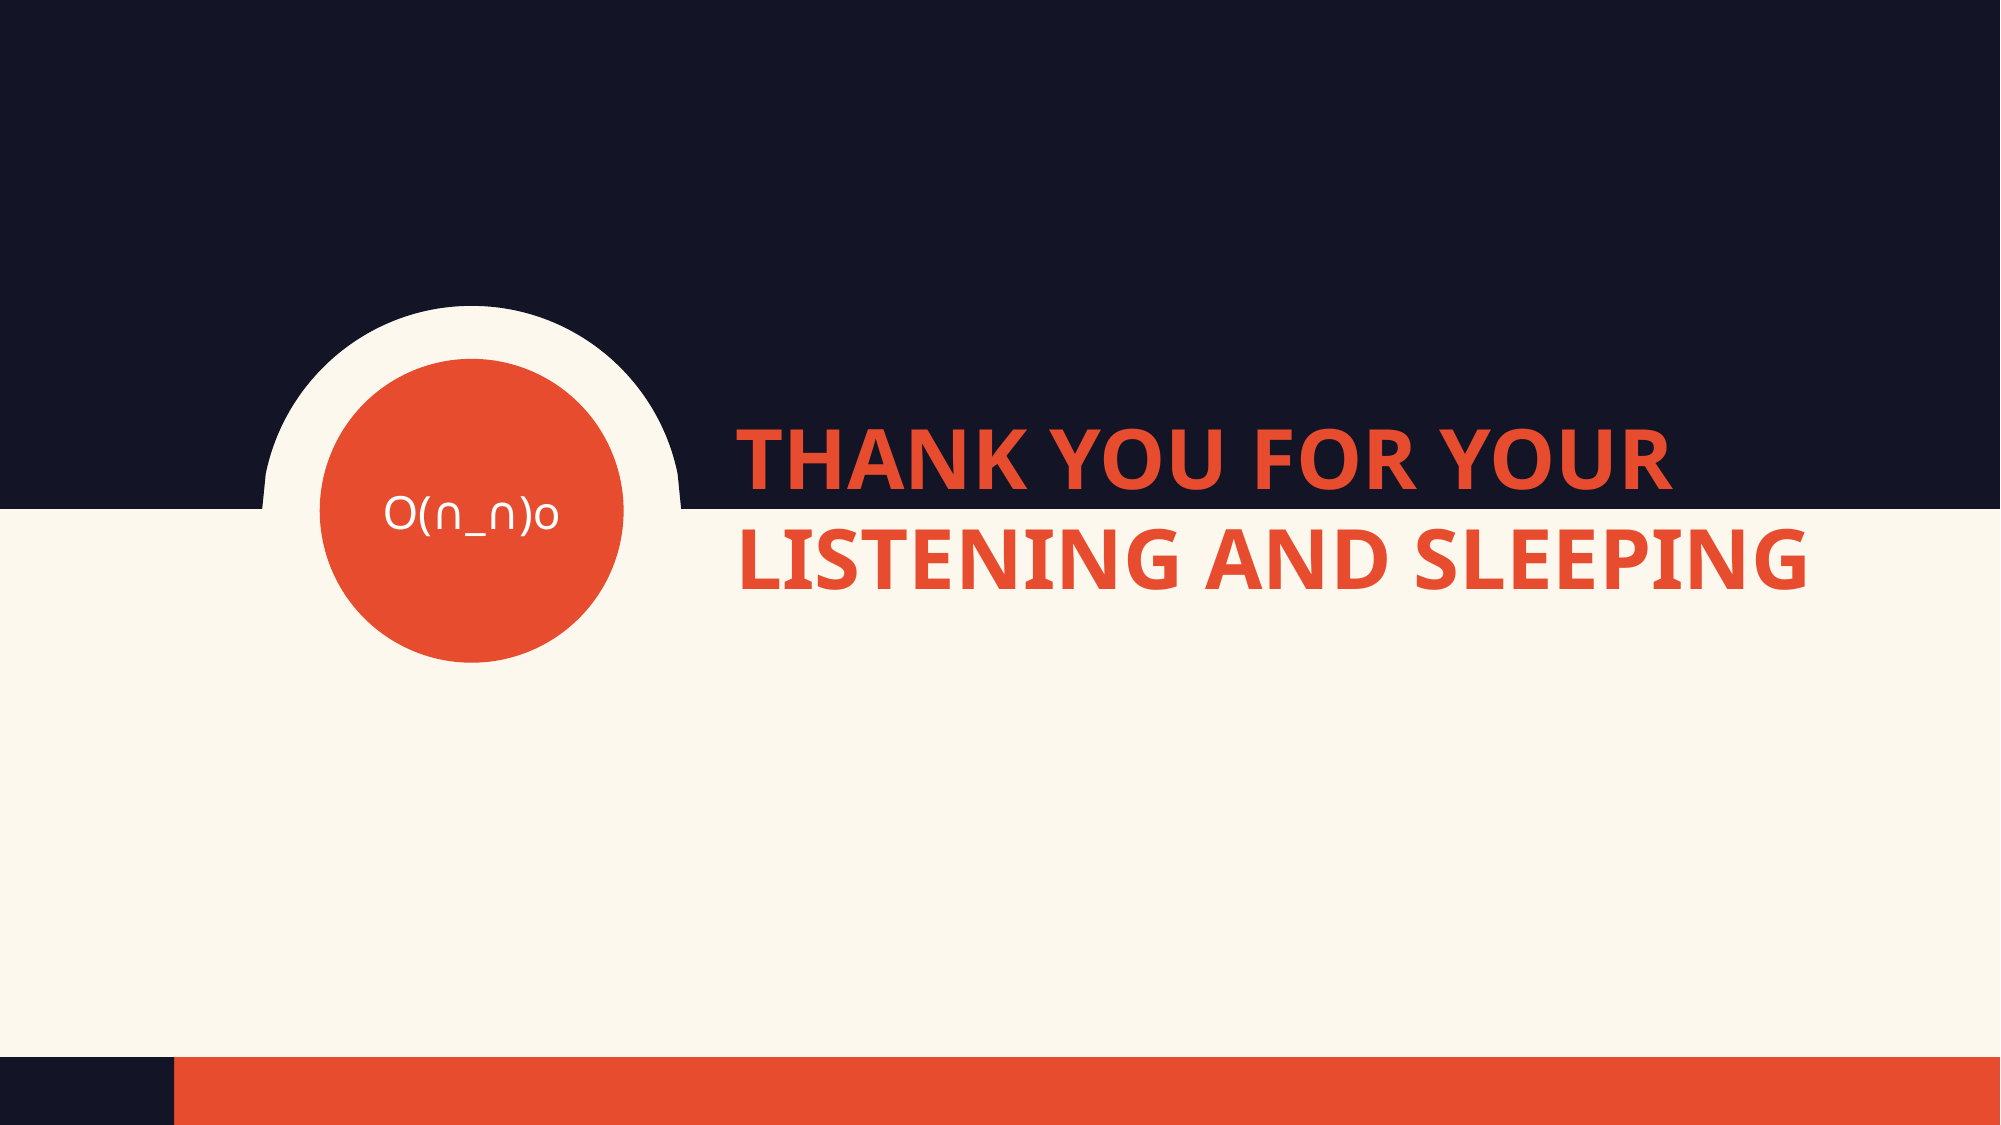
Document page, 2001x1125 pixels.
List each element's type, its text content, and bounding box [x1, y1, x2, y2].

text_box THANK YOU FOR YOUR LISTENING AND SLEEPING [720, 398, 1934, 614]
text_box O(∩_∩)o [319, 358, 624, 663]
text_box [0, 0, 2000, 509]
